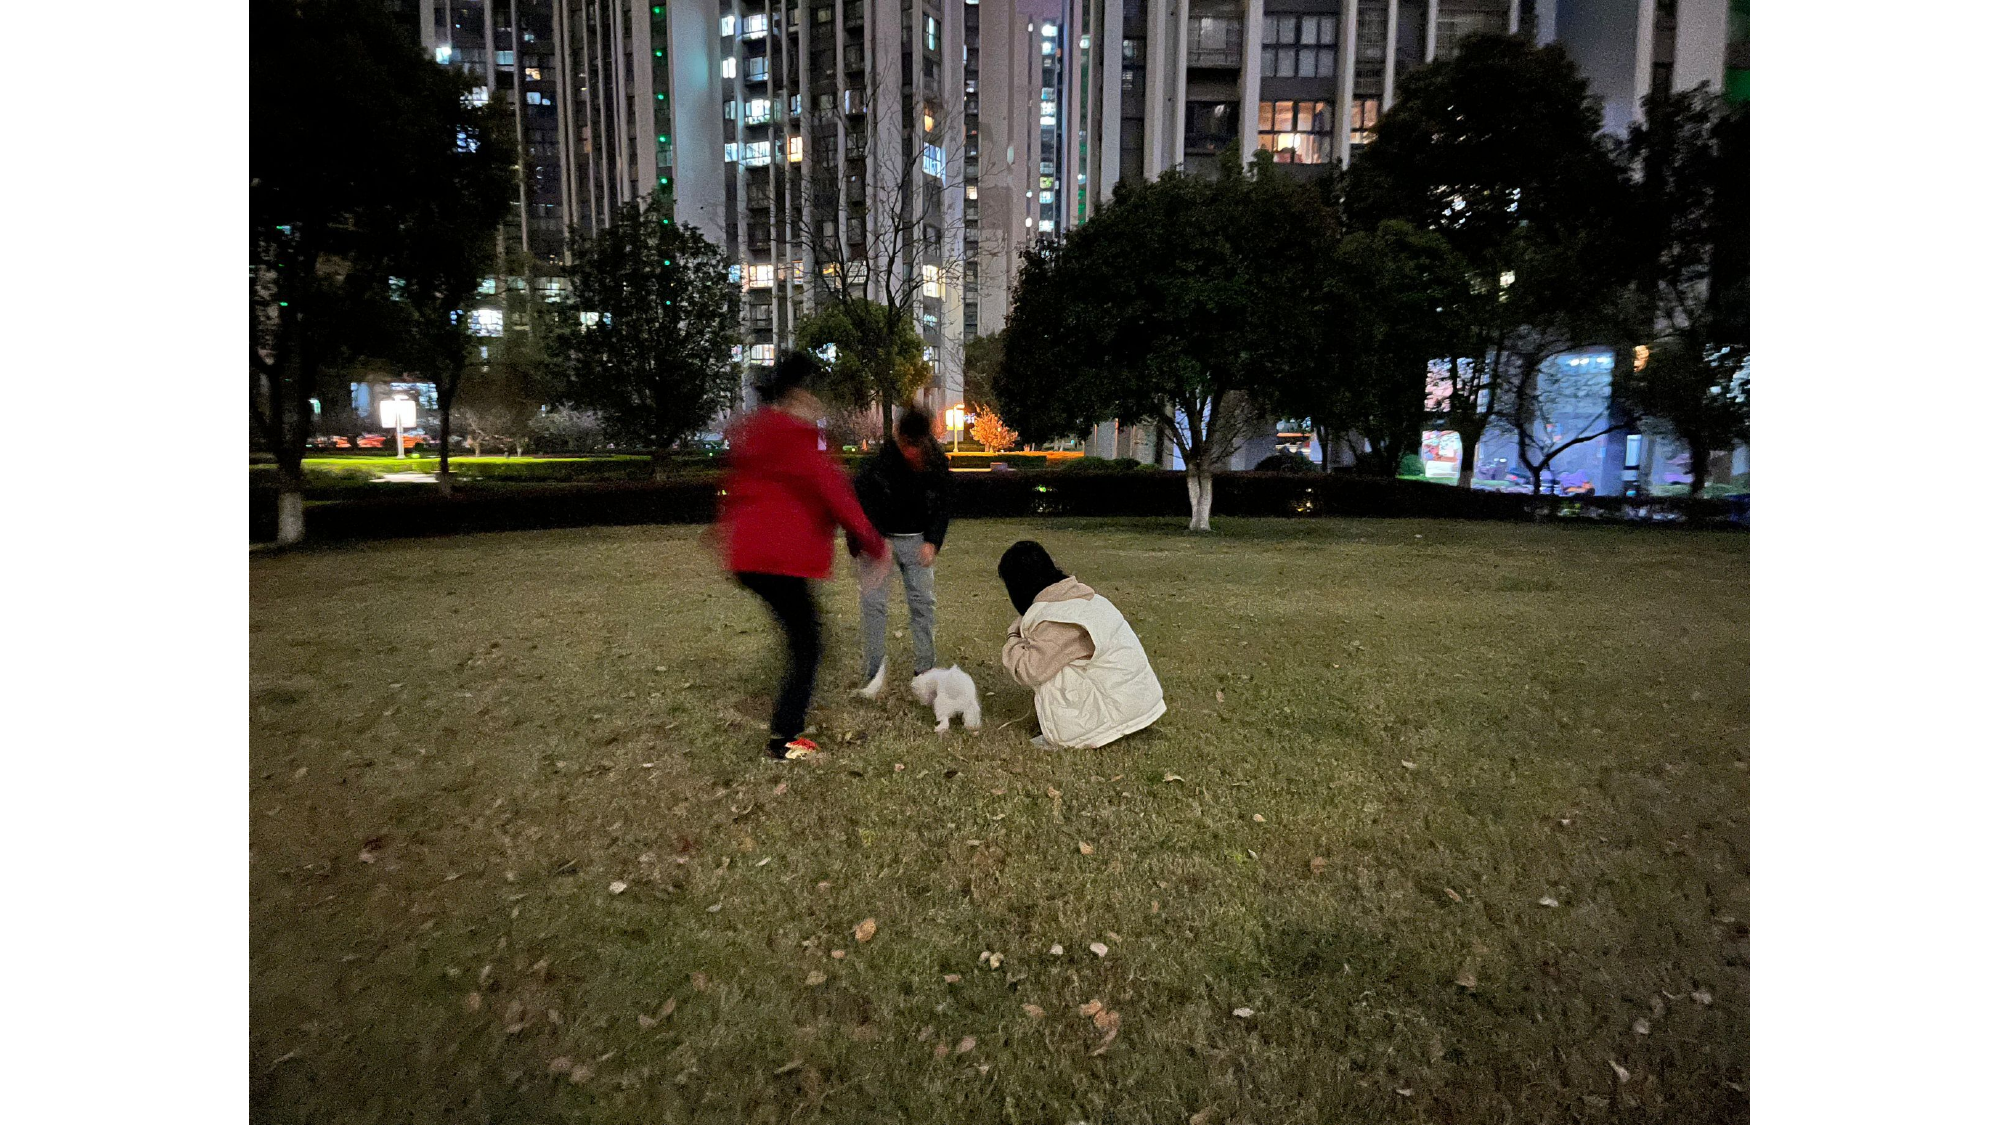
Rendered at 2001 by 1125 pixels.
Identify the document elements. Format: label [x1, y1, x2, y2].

picture [249, 0, 1750, 1125]
